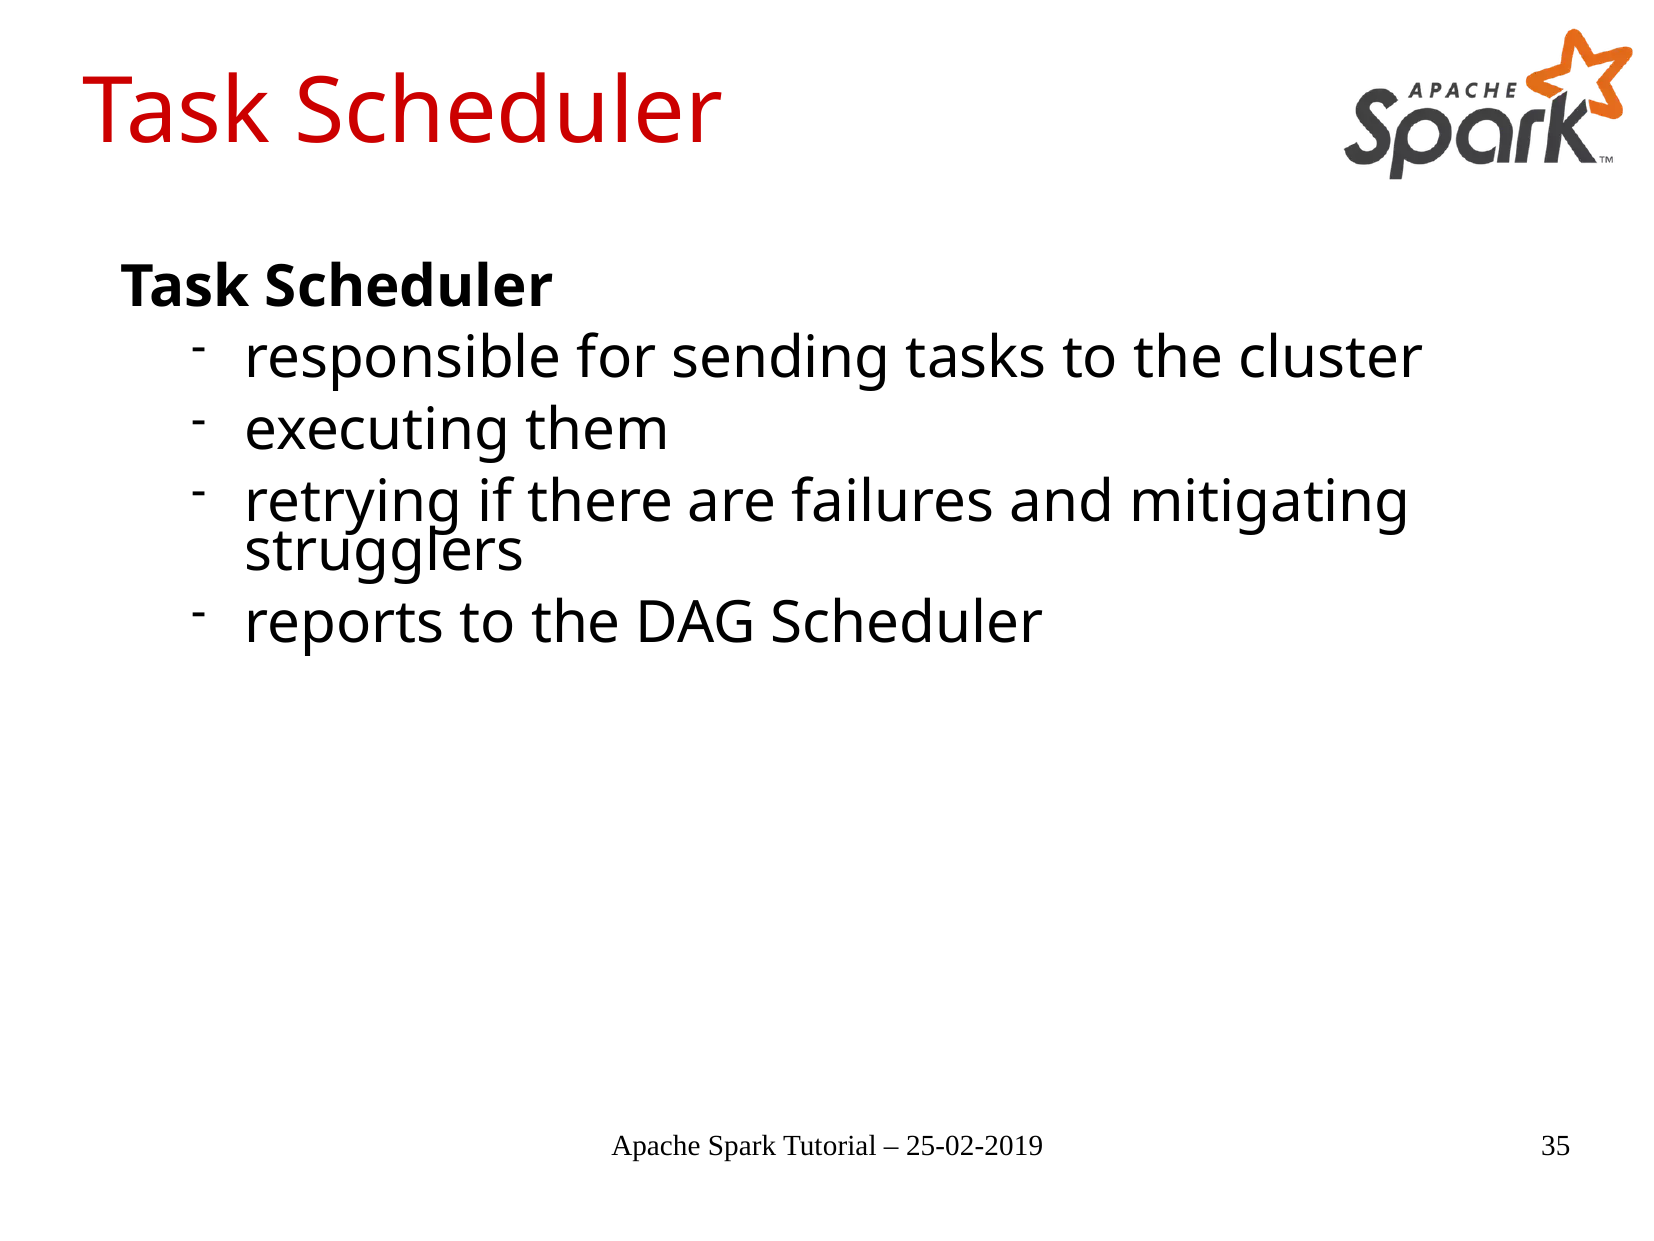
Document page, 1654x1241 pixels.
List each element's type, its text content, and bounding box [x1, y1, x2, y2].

picture [1342, 27, 1633, 182]
title Task Scheduler [82, 2, 1571, 210]
footer Apache Spark Tutorial – 25-02-2019 [565, 1129, 1090, 1215]
slide_number 35 [1185, 1129, 1571, 1215]
text_box Task Scheduler responsible for sending tasks to the cluster executing them retrying if there are failures and mitigating strugglers reports to the DAG Scheduler [102, 246, 1440, 1081]
